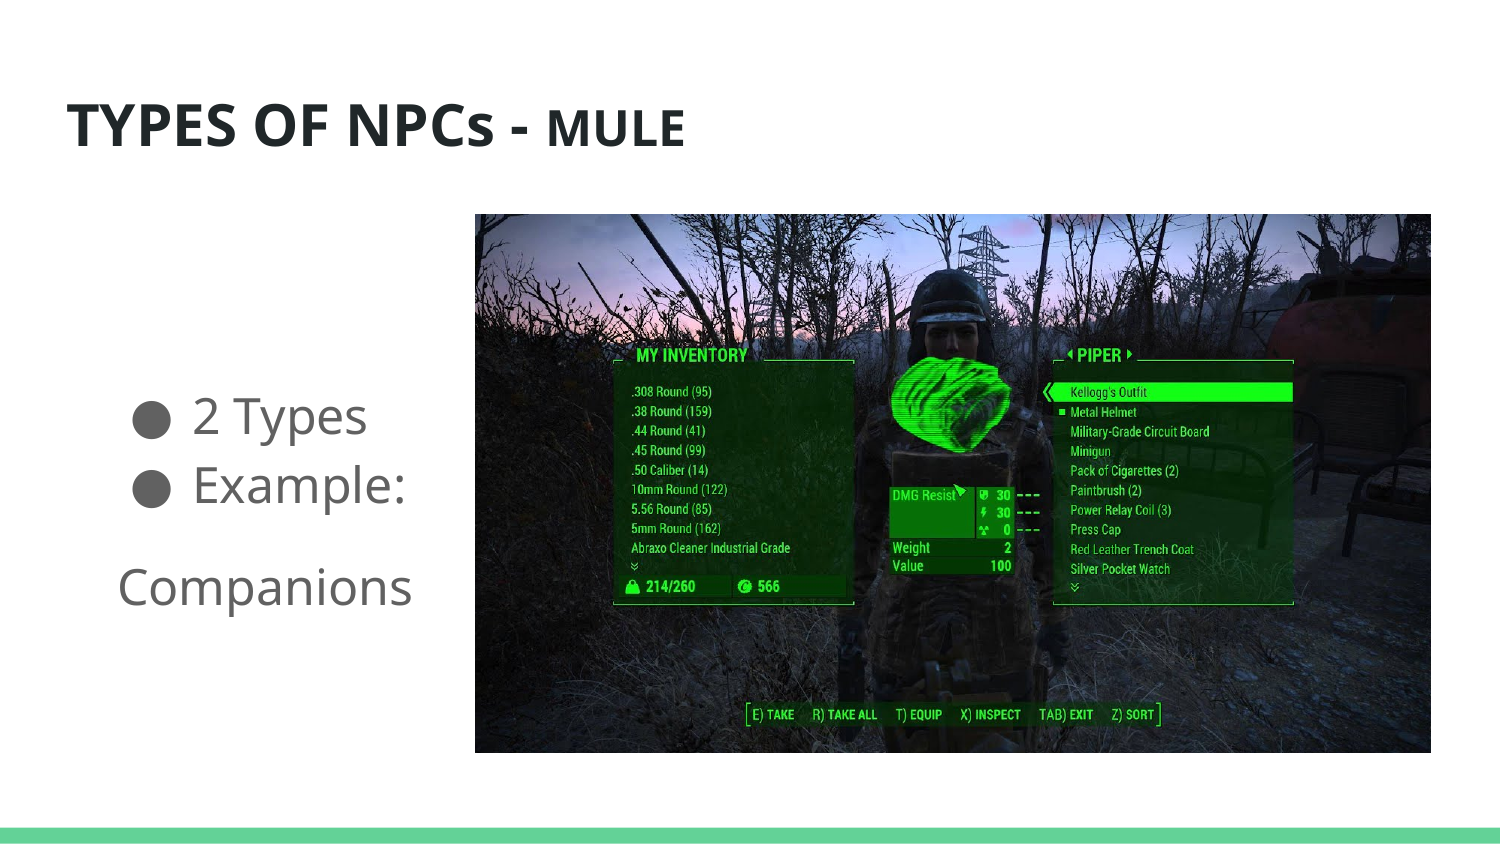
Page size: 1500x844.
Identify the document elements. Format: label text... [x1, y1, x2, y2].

list 2 Types Example: Companions [102, 267, 1500, 828]
picture [474, 214, 1432, 753]
title TYPES OF NPCs - MULE [51, 72, 1449, 167]
